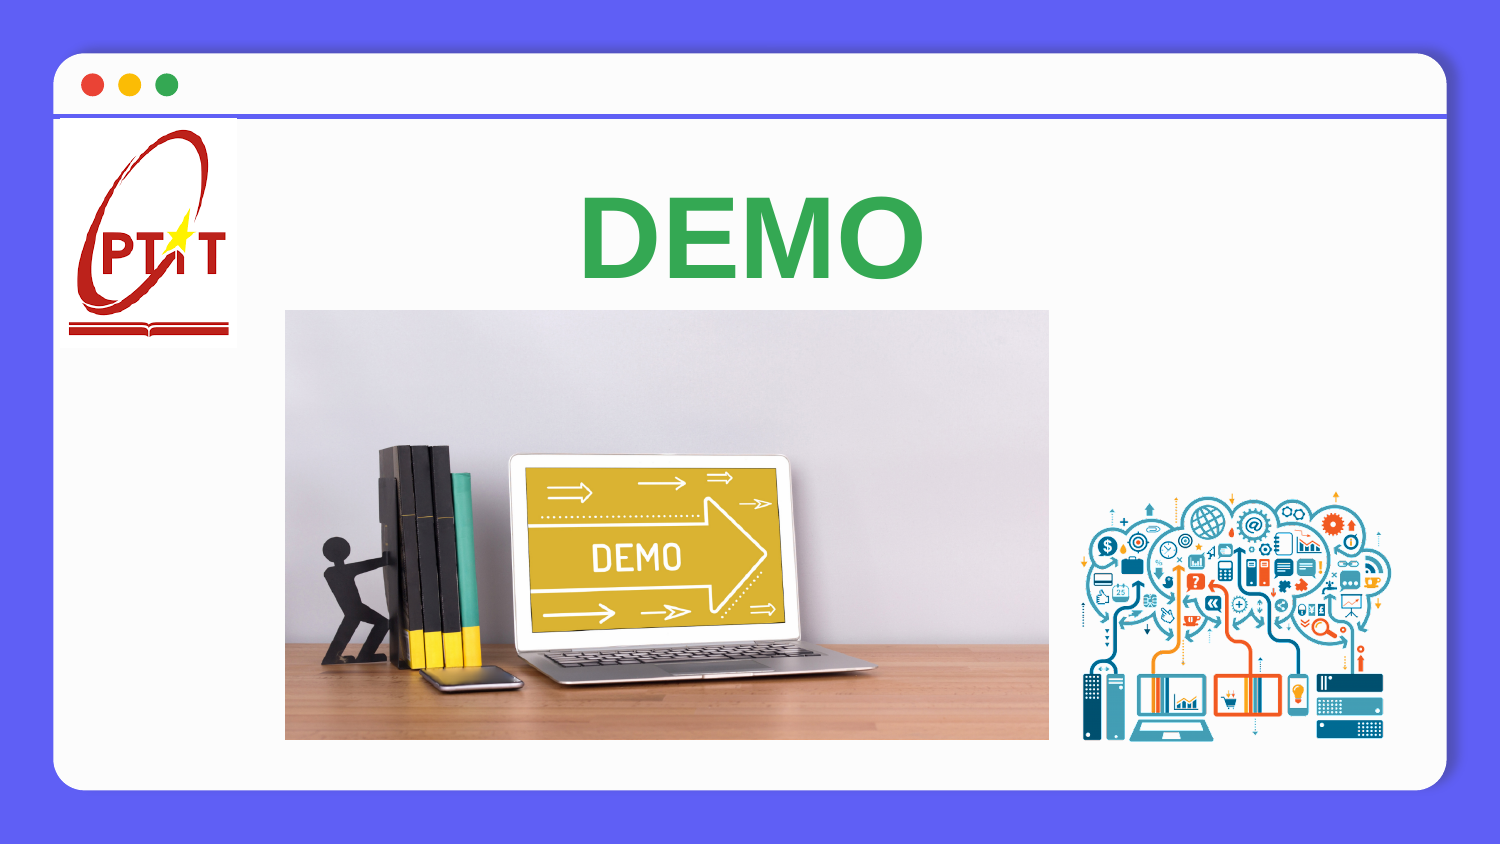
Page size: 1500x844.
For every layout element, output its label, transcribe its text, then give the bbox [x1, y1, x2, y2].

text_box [80, 73, 179, 97]
picture [1075, 480, 1393, 753]
picture [60, 117, 238, 348]
text_box DEMO [242, 154, 1270, 310]
picture [285, 310, 1049, 741]
